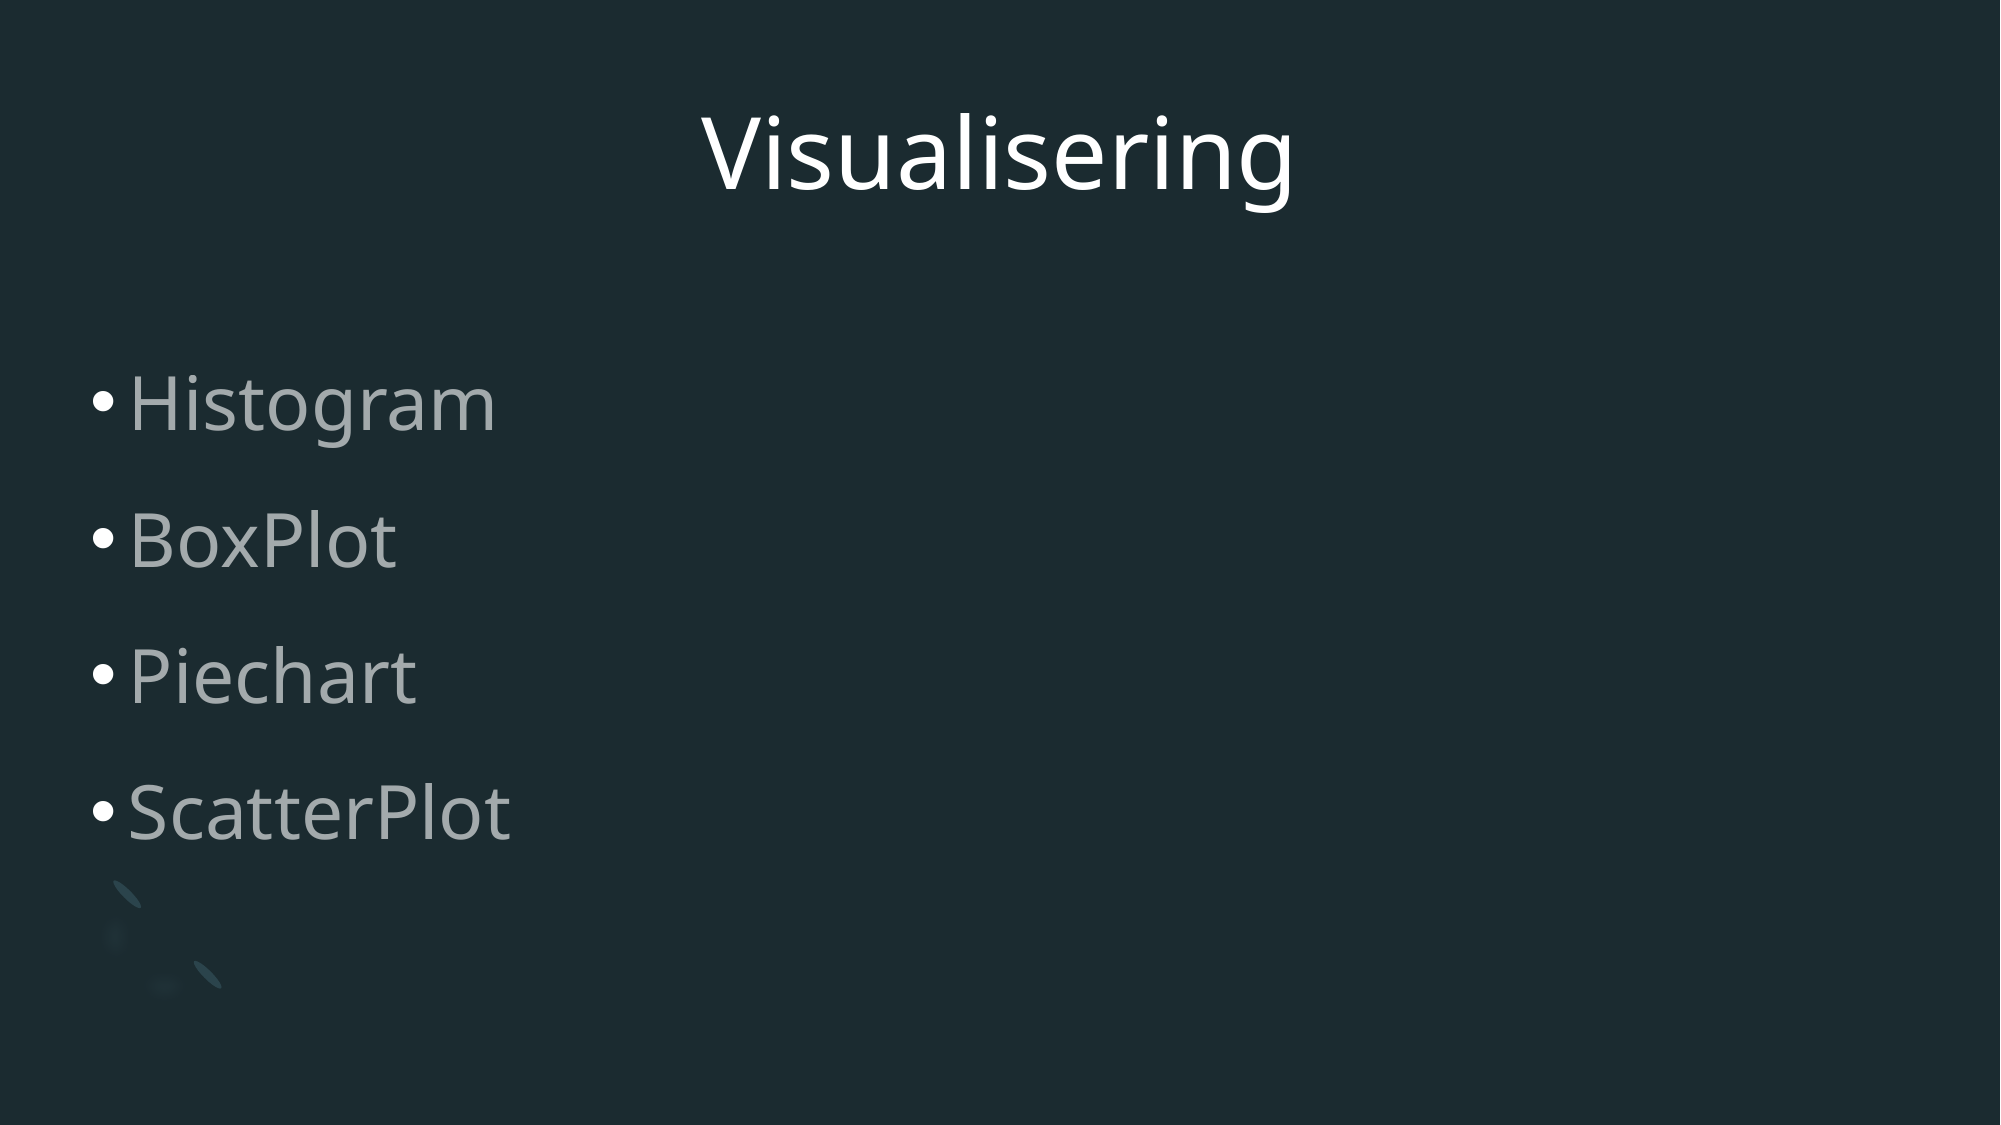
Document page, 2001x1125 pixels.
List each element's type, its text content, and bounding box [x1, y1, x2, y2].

list Histogram BoxPlot Piechart ScatterPlot [90, 346, 1910, 1000]
title Visualisering [90, 90, 1910, 309]
